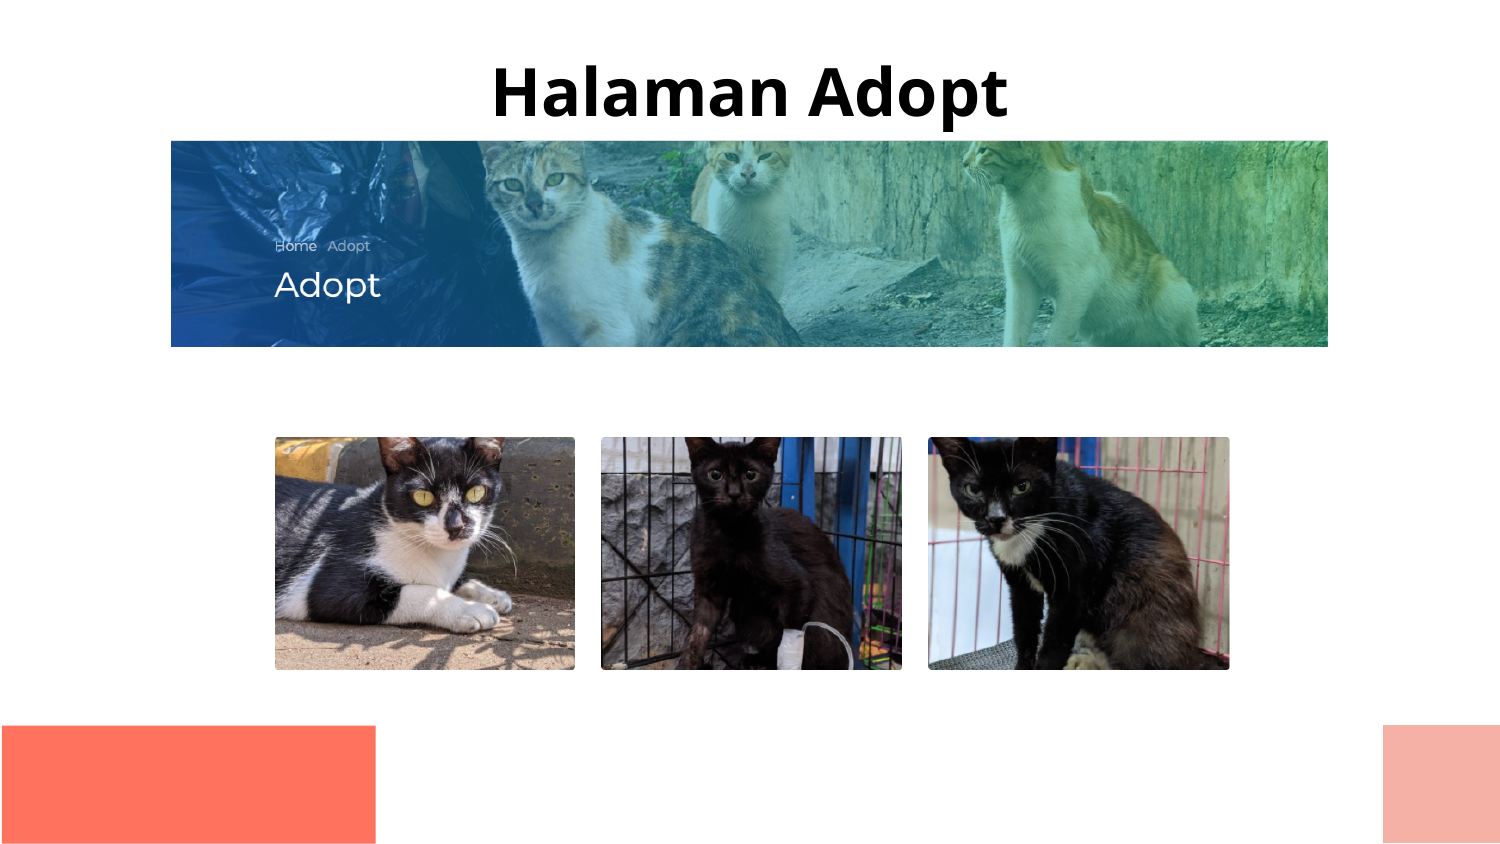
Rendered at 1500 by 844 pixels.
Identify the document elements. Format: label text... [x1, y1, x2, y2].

picture [170, 138, 1329, 699]
title Halaman Adopt [312, 43, 1188, 136]
